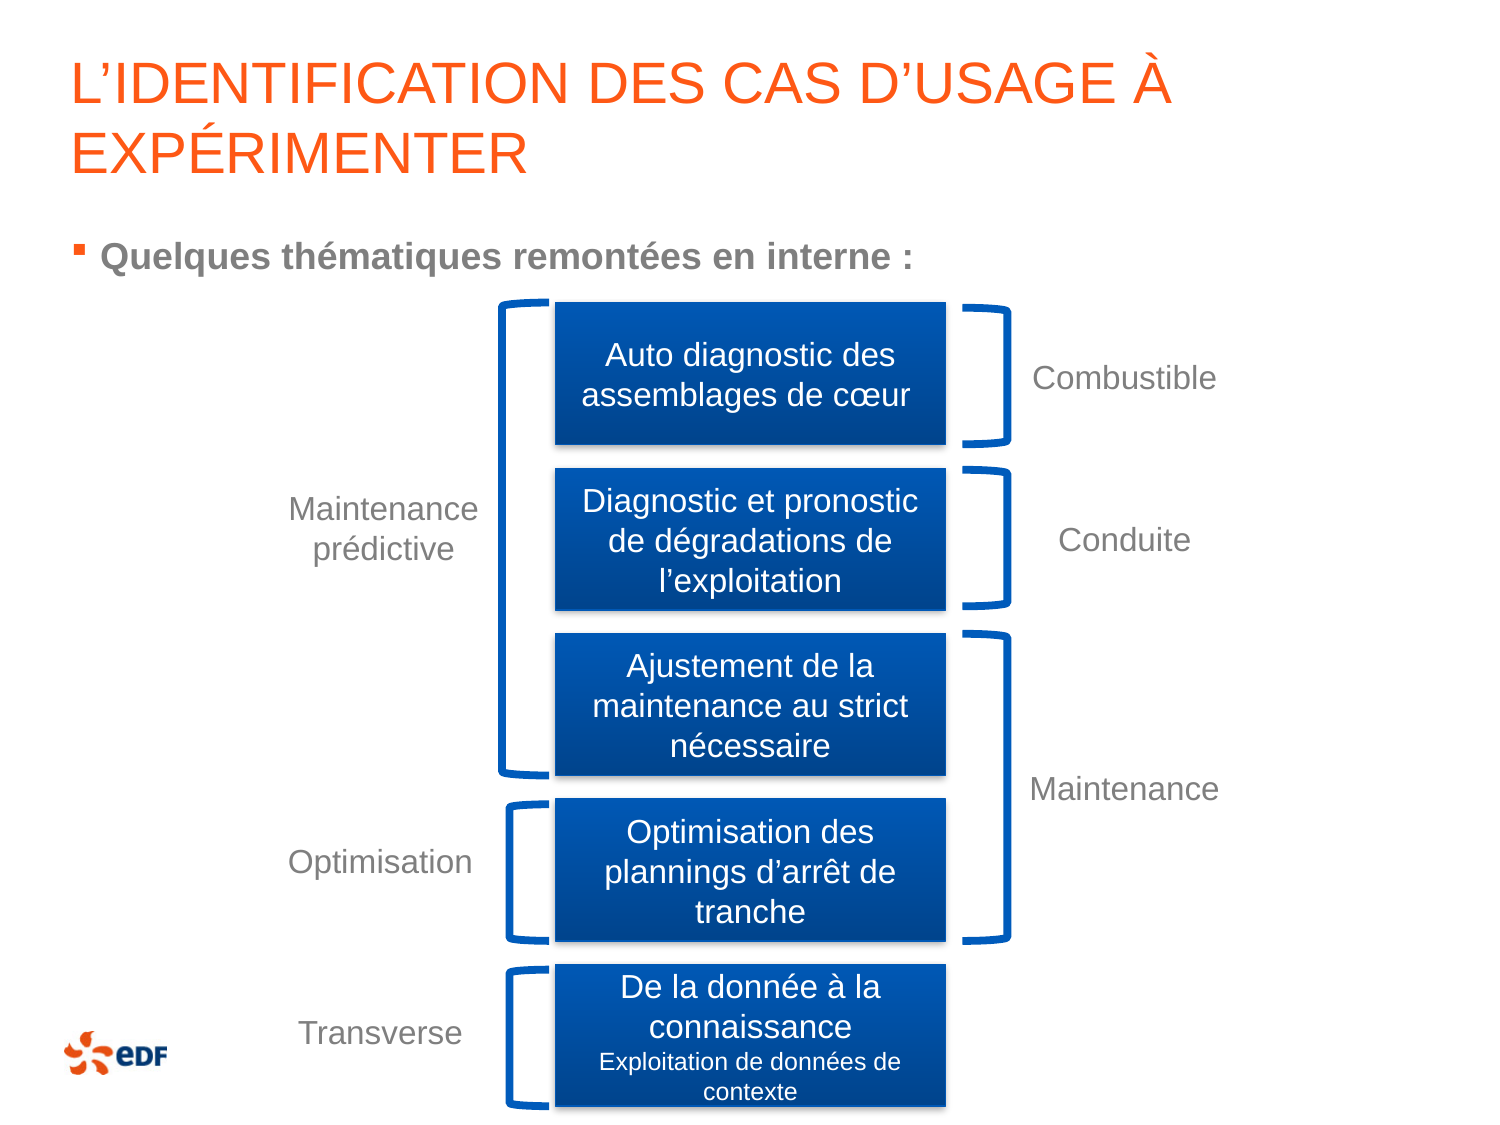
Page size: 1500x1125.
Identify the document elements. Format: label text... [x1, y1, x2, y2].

text_box Ajustement de la maintenance au strict nécessaire [555, 633, 946, 776]
text_box [962, 306, 1009, 446]
text_box Optimisation des plannings d’arrêt de tranche [555, 798, 946, 942]
list Quelques thématiques remontées en interne : [64, 231, 1436, 917]
text_box [508, 803, 550, 942]
text_box Maintenance prédictive [265, 486, 502, 567]
text_box Optimisation [265, 840, 496, 881]
text_box Maintenance [1009, 767, 1240, 808]
text_box [508, 968, 550, 1107]
text_box [962, 633, 1009, 942]
text_box Transverse [265, 1011, 496, 1052]
text_box Auto diagnostic des assemblages de cœur [555, 302, 946, 445]
title l’identification des cas d’usage à expérimenter [64, 45, 1436, 185]
text_box [962, 469, 1009, 608]
picture [64, 1031, 167, 1075]
text_box [501, 301, 550, 777]
text_box De la donnée à la connaissance Exploitation de données de contexte [555, 964, 946, 1107]
text_box Conduite [1009, 517, 1240, 558]
text_box Combustible [1009, 355, 1240, 396]
text_box Diagnostic et pronostic de dégradations de l’exploitation [555, 468, 946, 611]
